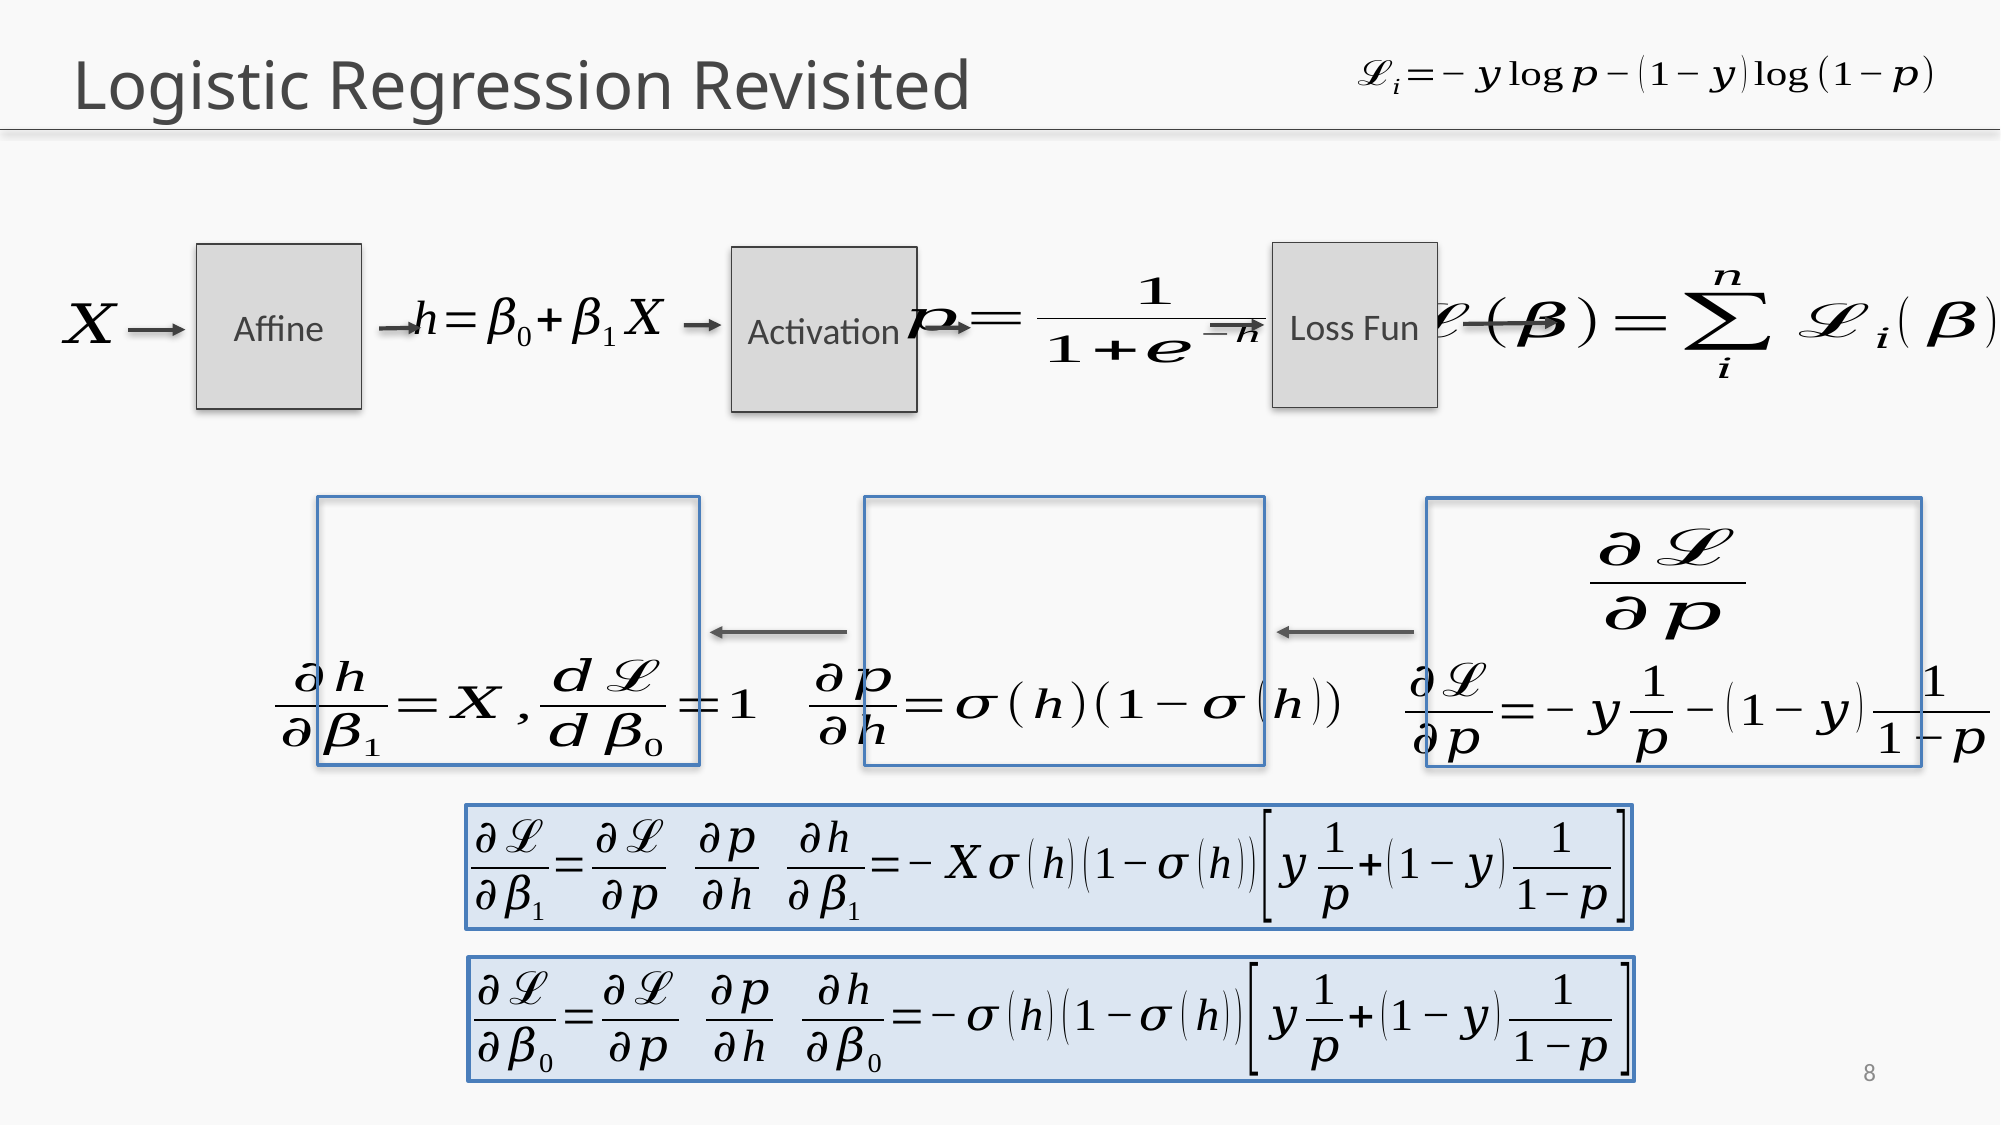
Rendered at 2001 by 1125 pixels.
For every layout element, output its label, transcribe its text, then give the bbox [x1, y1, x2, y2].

text_box [863, 496, 1265, 766]
text_box [317, 496, 700, 766]
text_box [57, 242, 2000, 413]
text_box [1426, 497, 1922, 767]
title Logistic Regression Revisited [57, 35, 1943, 162]
